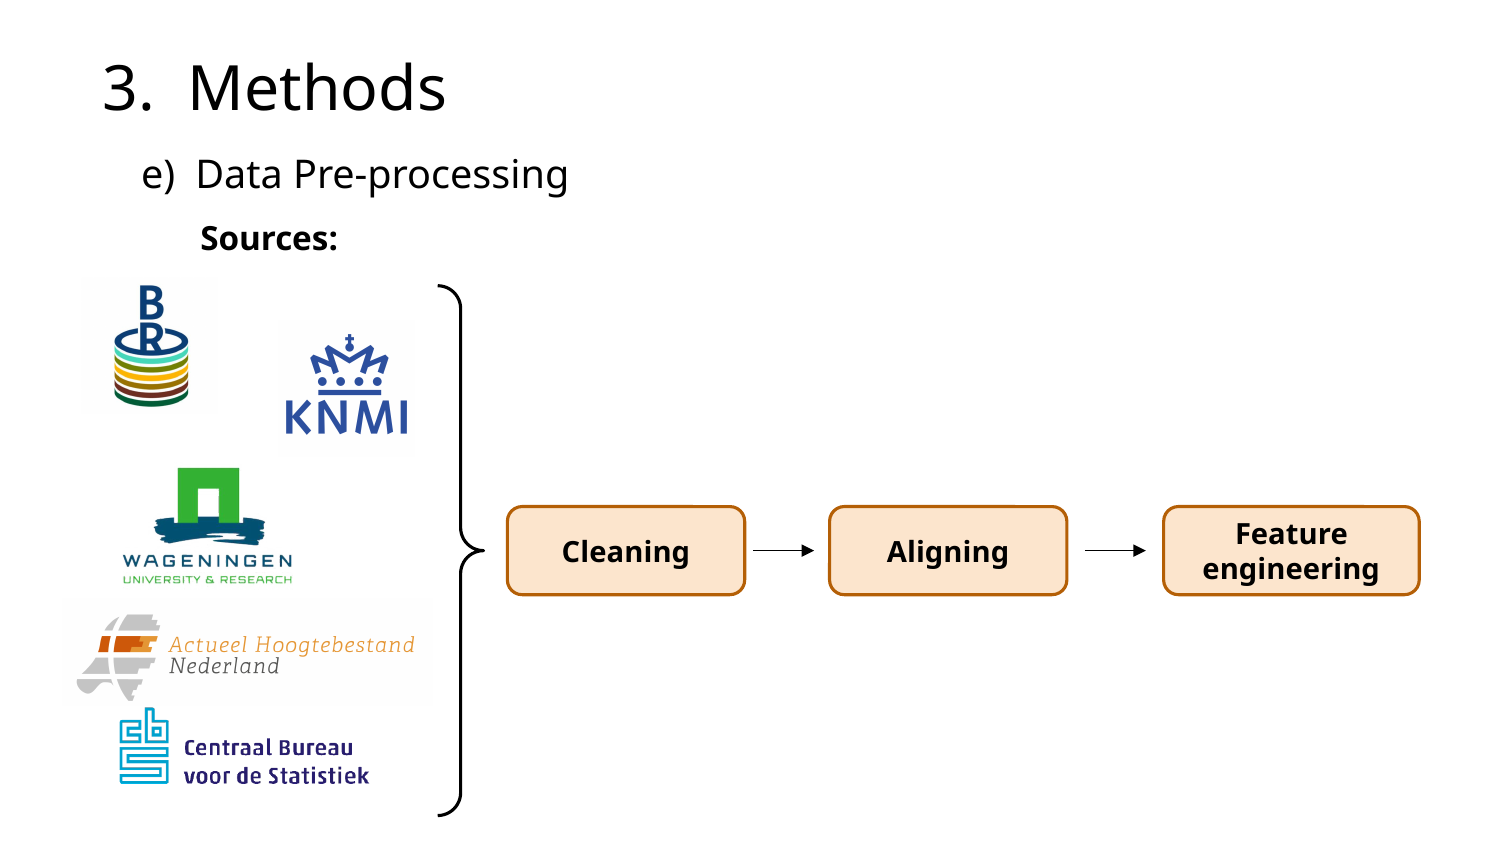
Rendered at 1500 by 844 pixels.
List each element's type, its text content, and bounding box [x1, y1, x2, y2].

picture [81, 277, 218, 414]
title 3. Methods [87, 32, 533, 134]
picture [106, 320, 415, 594]
text_box Sources: [185, 202, 373, 278]
text_box Cleaning [507, 506, 745, 595]
title e) Data Pre-processing [126, 133, 730, 209]
text_box [437, 285, 484, 816]
text_box Aligning [829, 506, 1067, 595]
text_box Feature engineering [1163, 506, 1420, 595]
picture [62, 597, 433, 808]
